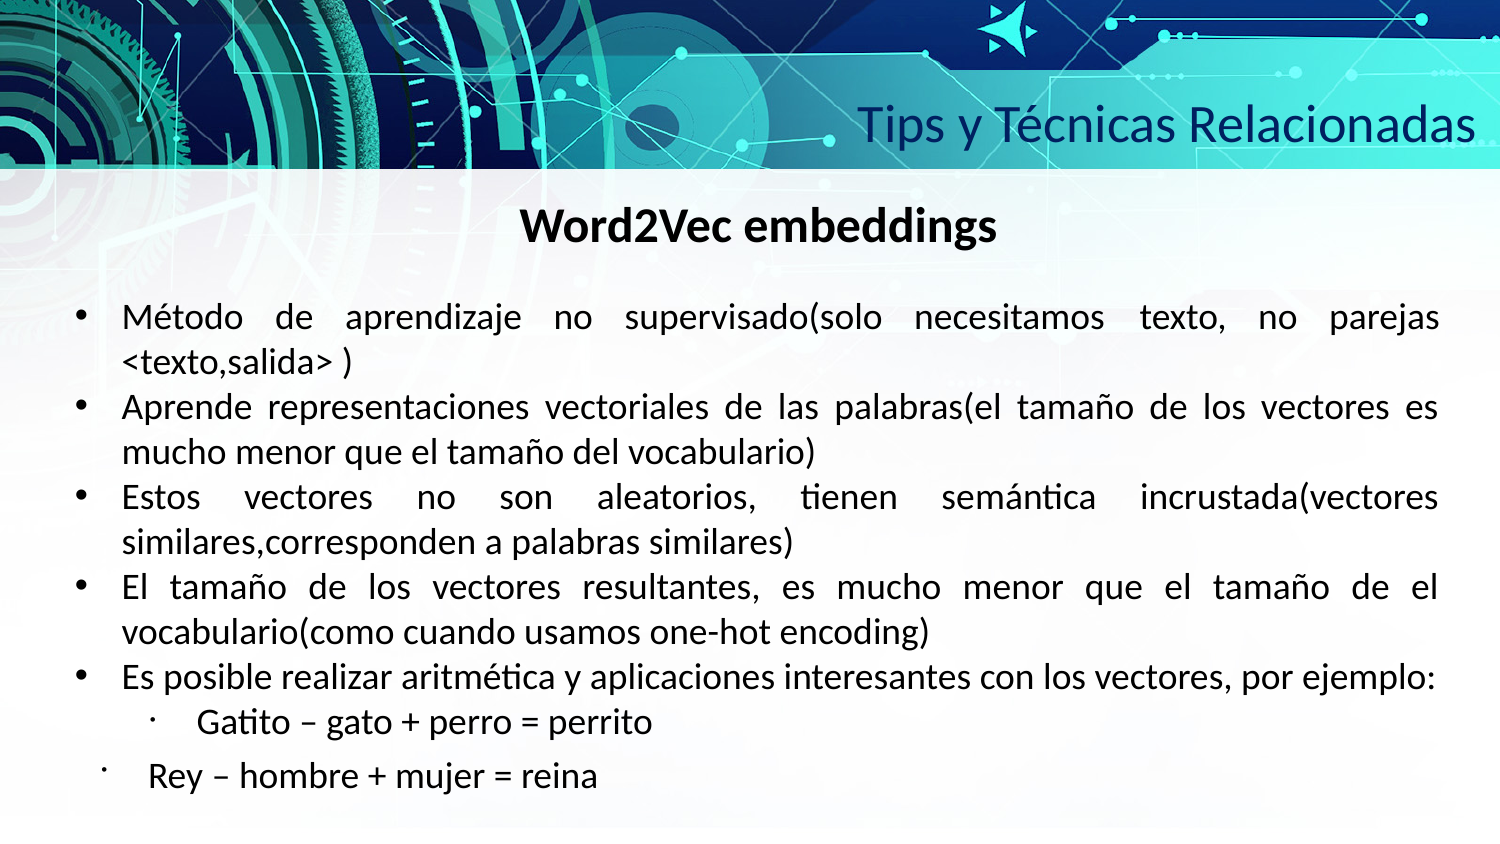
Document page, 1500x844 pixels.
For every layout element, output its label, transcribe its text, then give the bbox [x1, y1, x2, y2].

text_box Tips y Técnicas Relacionadas [165, 70, 1493, 171]
picture [0, 0, 1500, 844]
text_box Word2Vec embeddings [253, 181, 1264, 239]
text_box Método de aprendizaje no supervisado(solo necesitamos texto, no parejas <texto,salida> ) Aprende representaciones vectoriales de las palabras(el tamaño de los vectores es mucho menor que el tamaño del vocabulario) Estos vectores no son aleatorios, tienen semántica incrustada(vectores similares,corresponden a palabras similares) El tamaño de los vectores resultantes, es mucho menor que el tamaño de el vocabulario(como cuando usamos one-hot encoding) Es posible realizar aritmética y aplicaciones interesantes con los vectores, por ejemplo: Gatito – gato + perro = perrito Rey – hombre + mujer = reina [59, 239, 1455, 795]
